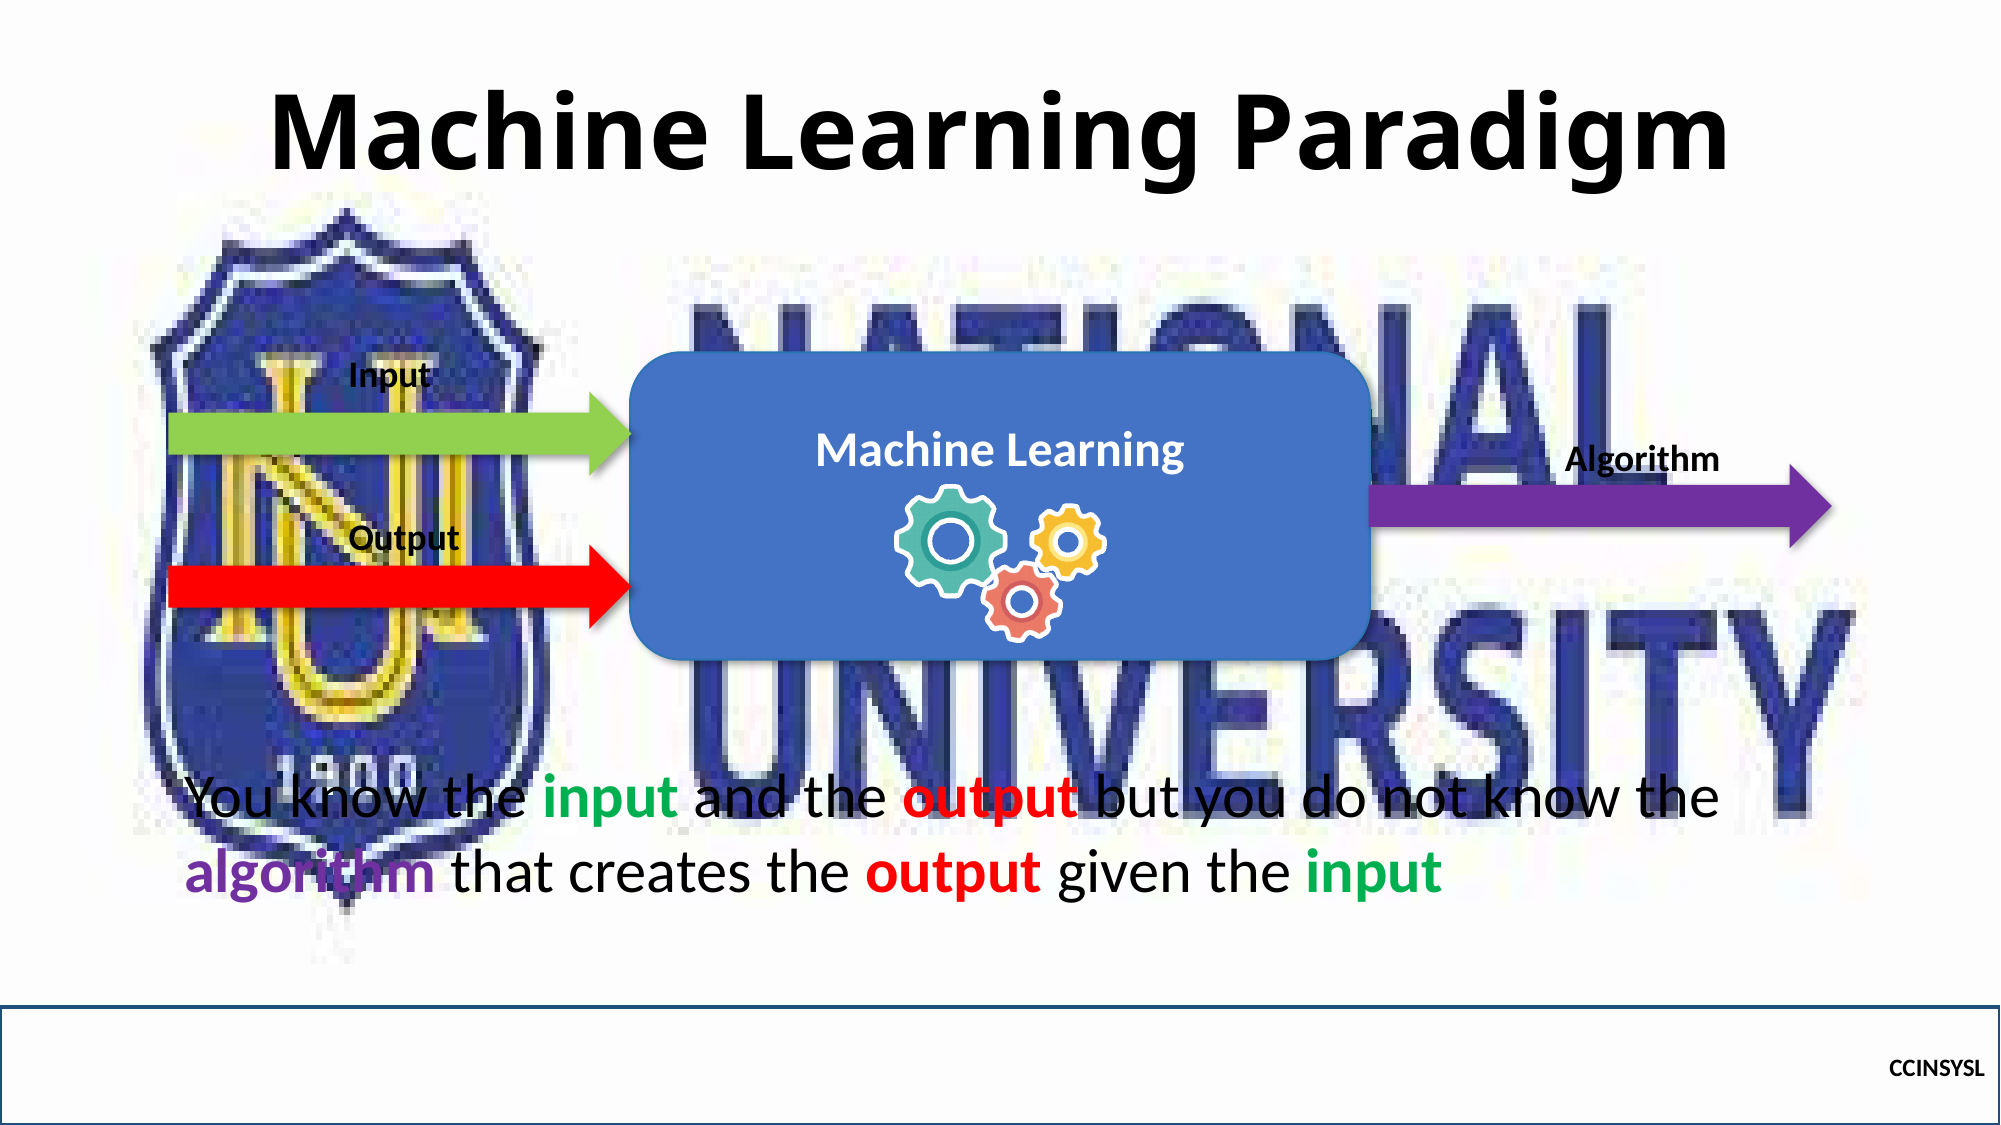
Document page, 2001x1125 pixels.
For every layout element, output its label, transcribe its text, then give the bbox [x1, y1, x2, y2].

text_box Machine Learning [629, 351, 1371, 661]
text_box [1368, 463, 1832, 549]
text_box [168, 391, 632, 476]
title Machine Learning Paradigm [249, 81, 1750, 200]
footer CCINSYSL [0, 1007, 2000, 1125]
picture [0, 0, 2000, 1007]
text_box You know the input and the output but you do not know the algorithm that creates the output given the input [169, 747, 1831, 913]
text_box Output [333, 505, 475, 566]
text_box [168, 544, 632, 629]
text_box Input [333, 342, 447, 403]
text_box Algorithm [1549, 426, 1736, 486]
